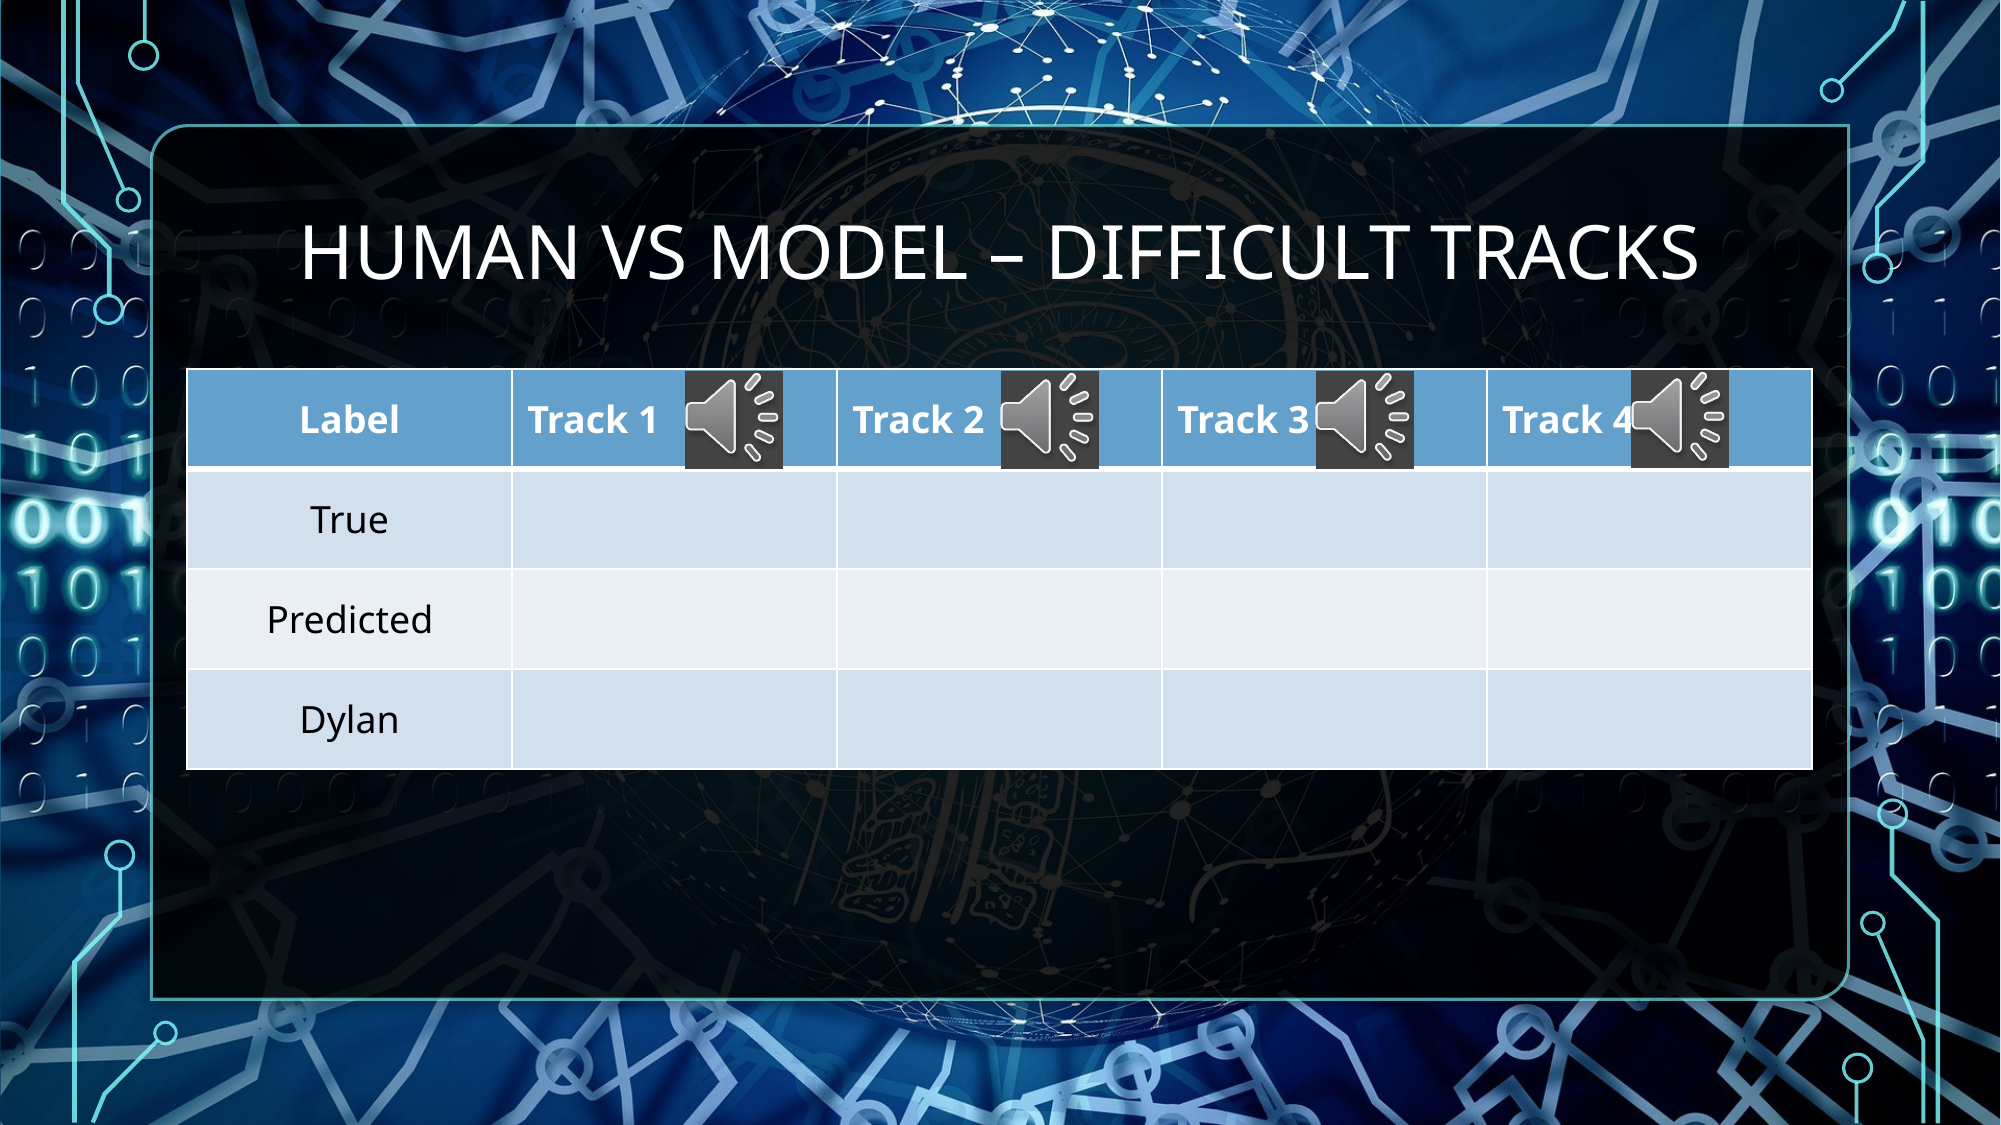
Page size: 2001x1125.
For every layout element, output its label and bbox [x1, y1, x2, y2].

picture [0, 0, 2000, 1125]
picture [1314, 369, 1416, 471]
picture [1941, 0, 2000, 582]
text_box [60, 0, 1941, 1124]
picture [999, 369, 1100, 471]
picture [1630, 368, 1731, 470]
picture [684, 369, 785, 471]
